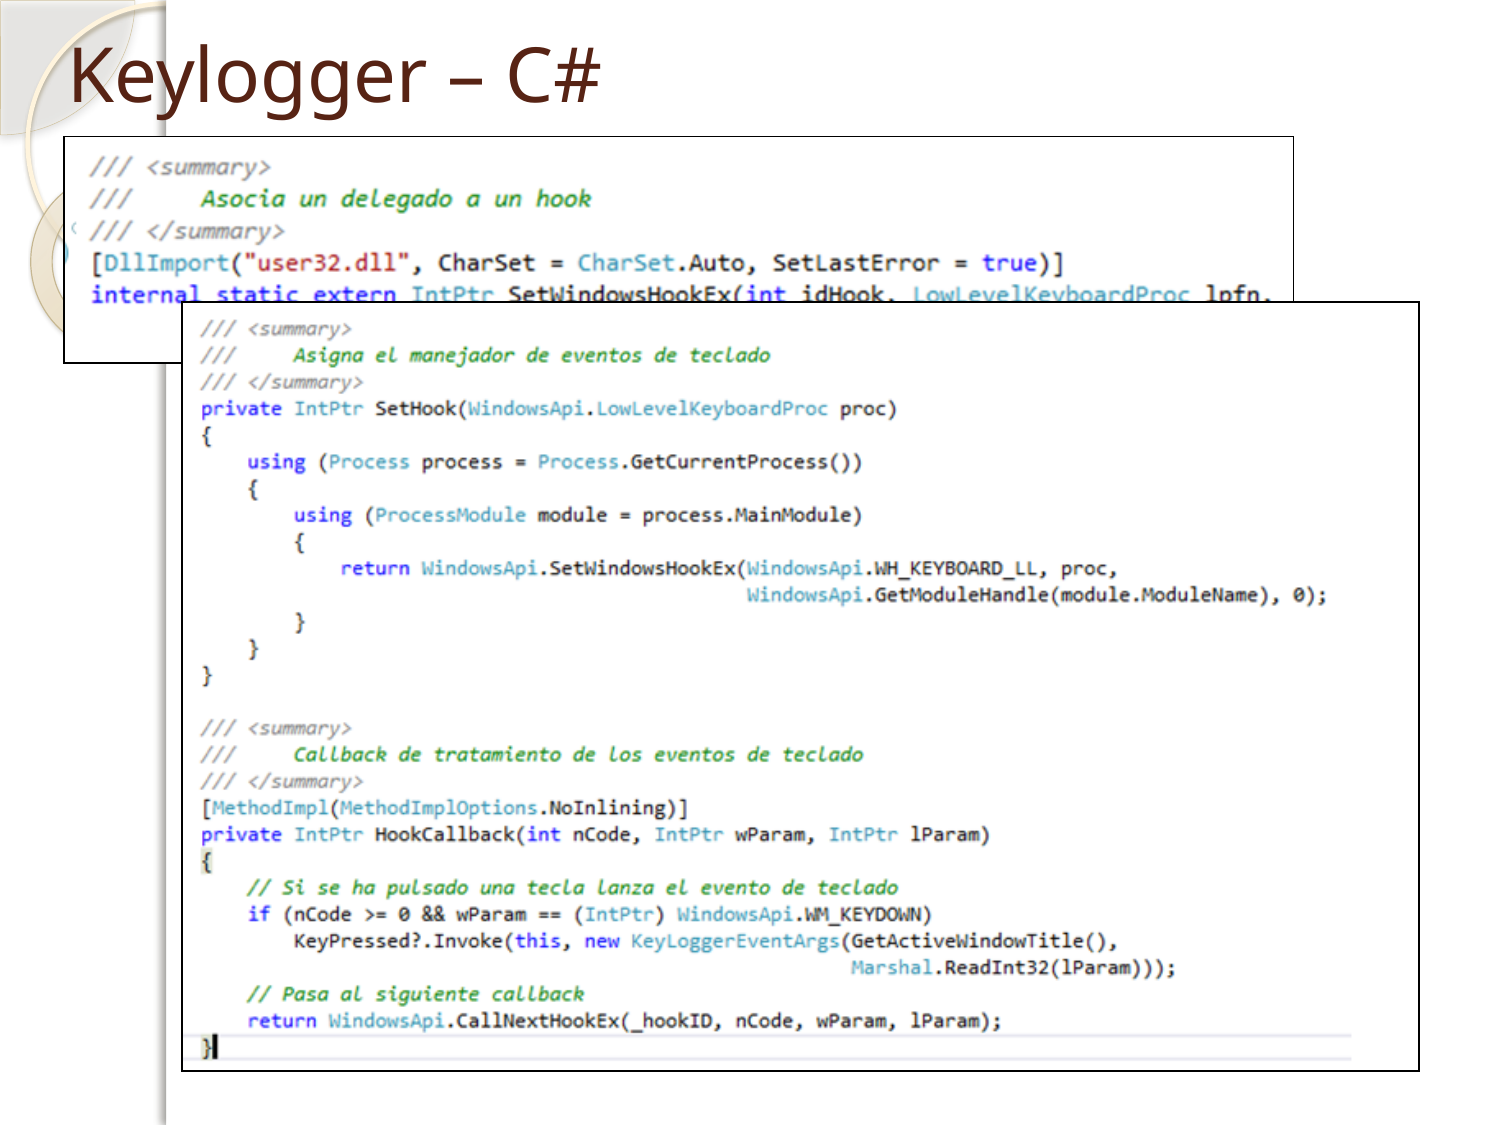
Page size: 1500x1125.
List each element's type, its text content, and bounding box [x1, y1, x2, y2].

picture [64, 136, 1419, 1071]
text_box Keylogger – C# [53, 19, 1415, 126]
